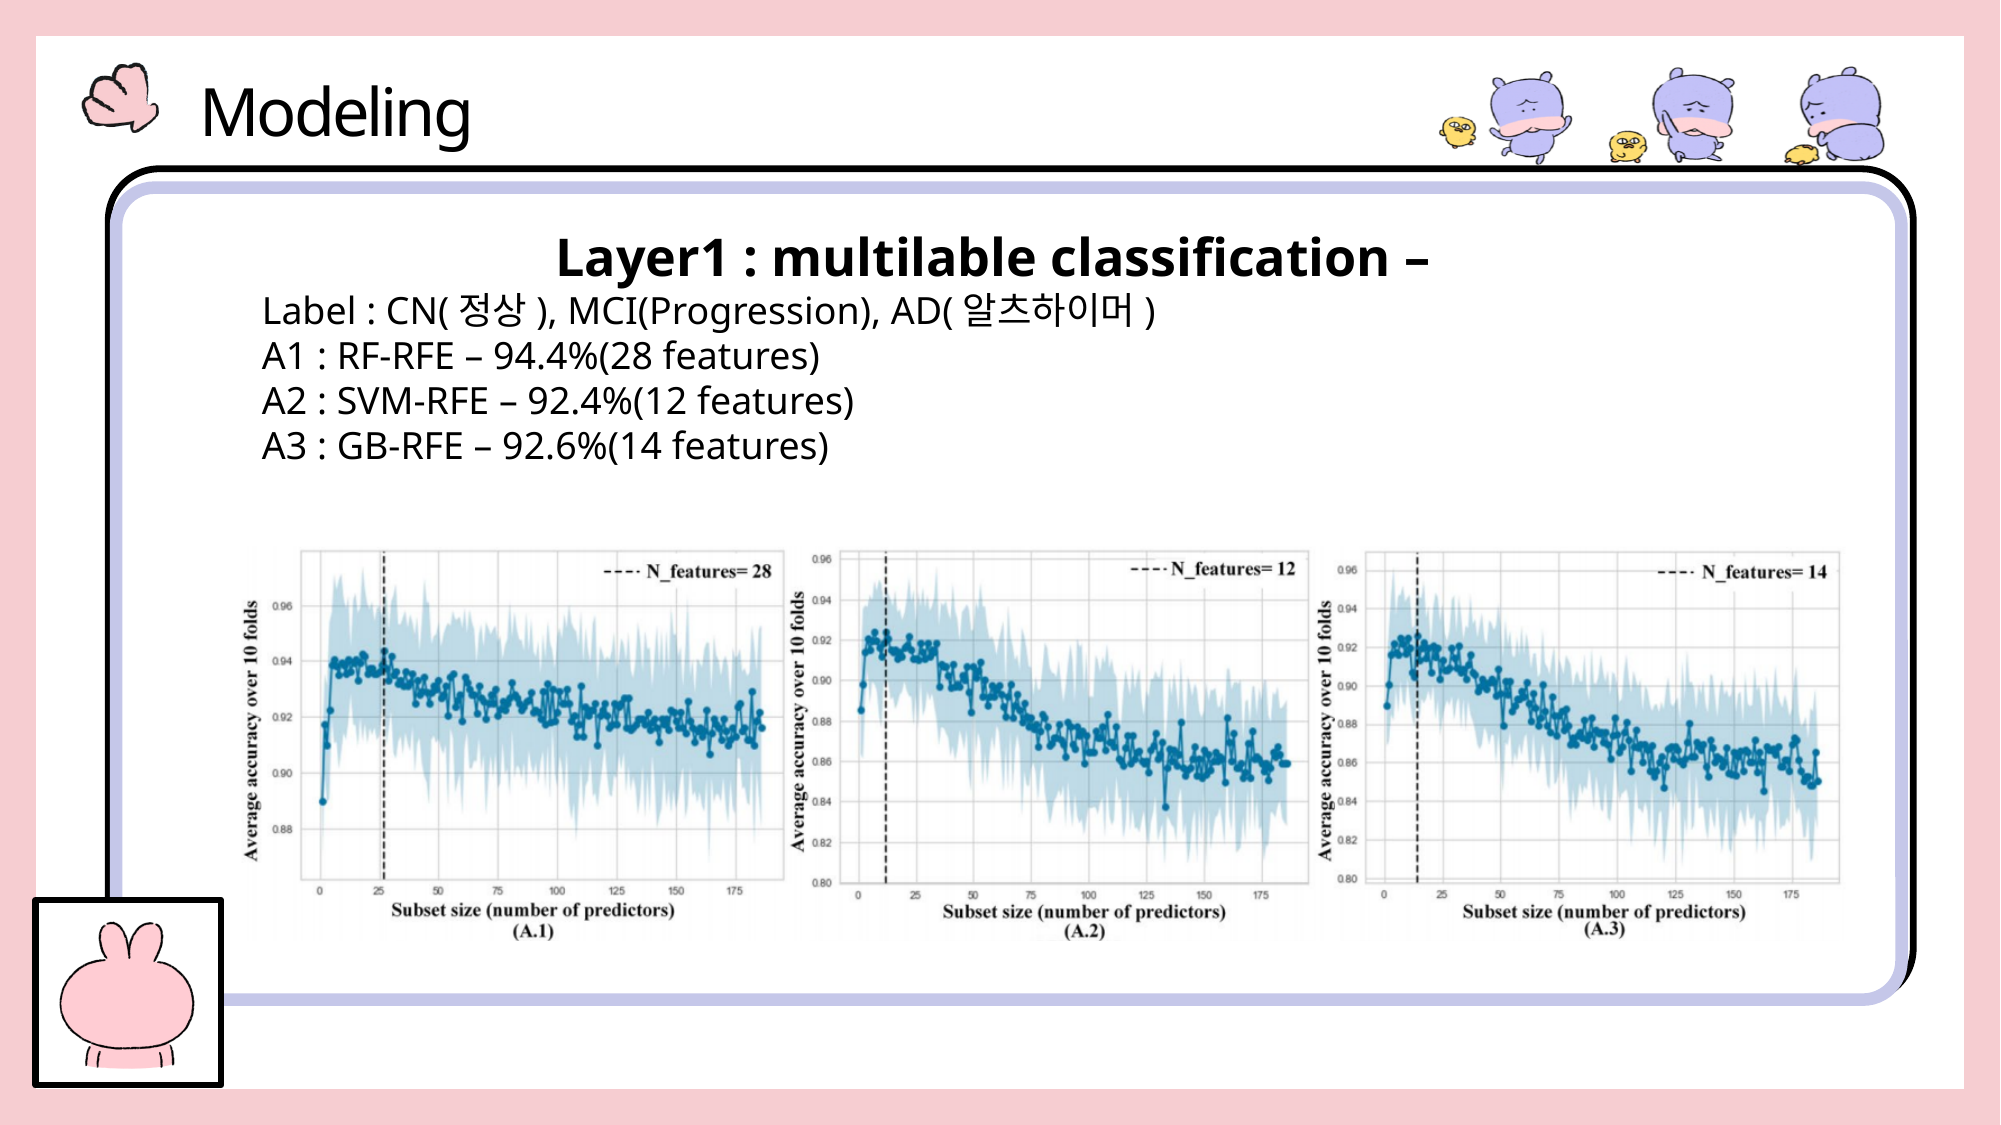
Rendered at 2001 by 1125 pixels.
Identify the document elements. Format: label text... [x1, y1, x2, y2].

text_box Layer1 : multilable classification – Label : CN(정상), MCI(Progression), AD(알츠하이머) A1 : RF-RFE – 94.4%(28 features) A2 : SVM-RFE – 92.4%(12 features) A3 : GB-RFE – 92.6%(14 features) [247, 216, 1753, 522]
text_box [16, 16, 1984, 1109]
picture [24, 522, 1885, 1083]
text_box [1435, 61, 1885, 171]
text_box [81, 62, 883, 159]
text_box [107, 167, 1915, 998]
text_box [115, 186, 1903, 1001]
